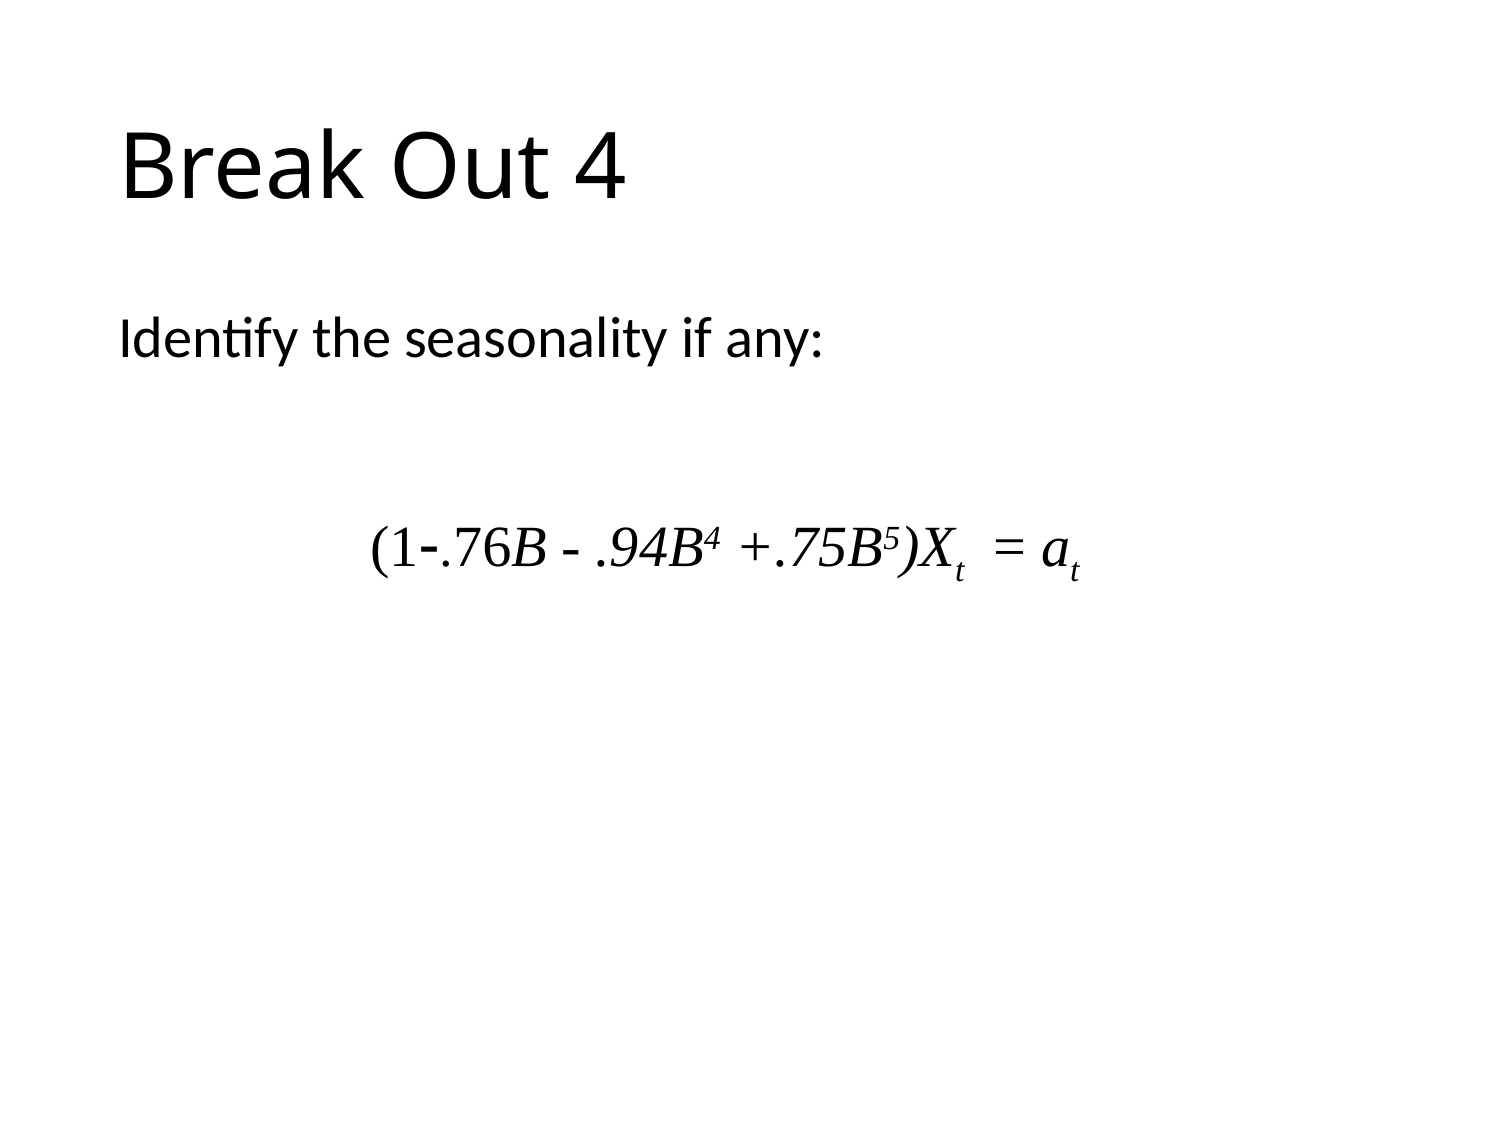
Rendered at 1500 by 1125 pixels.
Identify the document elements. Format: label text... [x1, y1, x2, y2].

list Identify the seasonality if any: [103, 299, 1397, 390]
title Break Out 4 [103, 59, 1397, 278]
text_box (1-.76B - .94B4 +.75B5)Xt = at [181, 501, 1269, 596]
